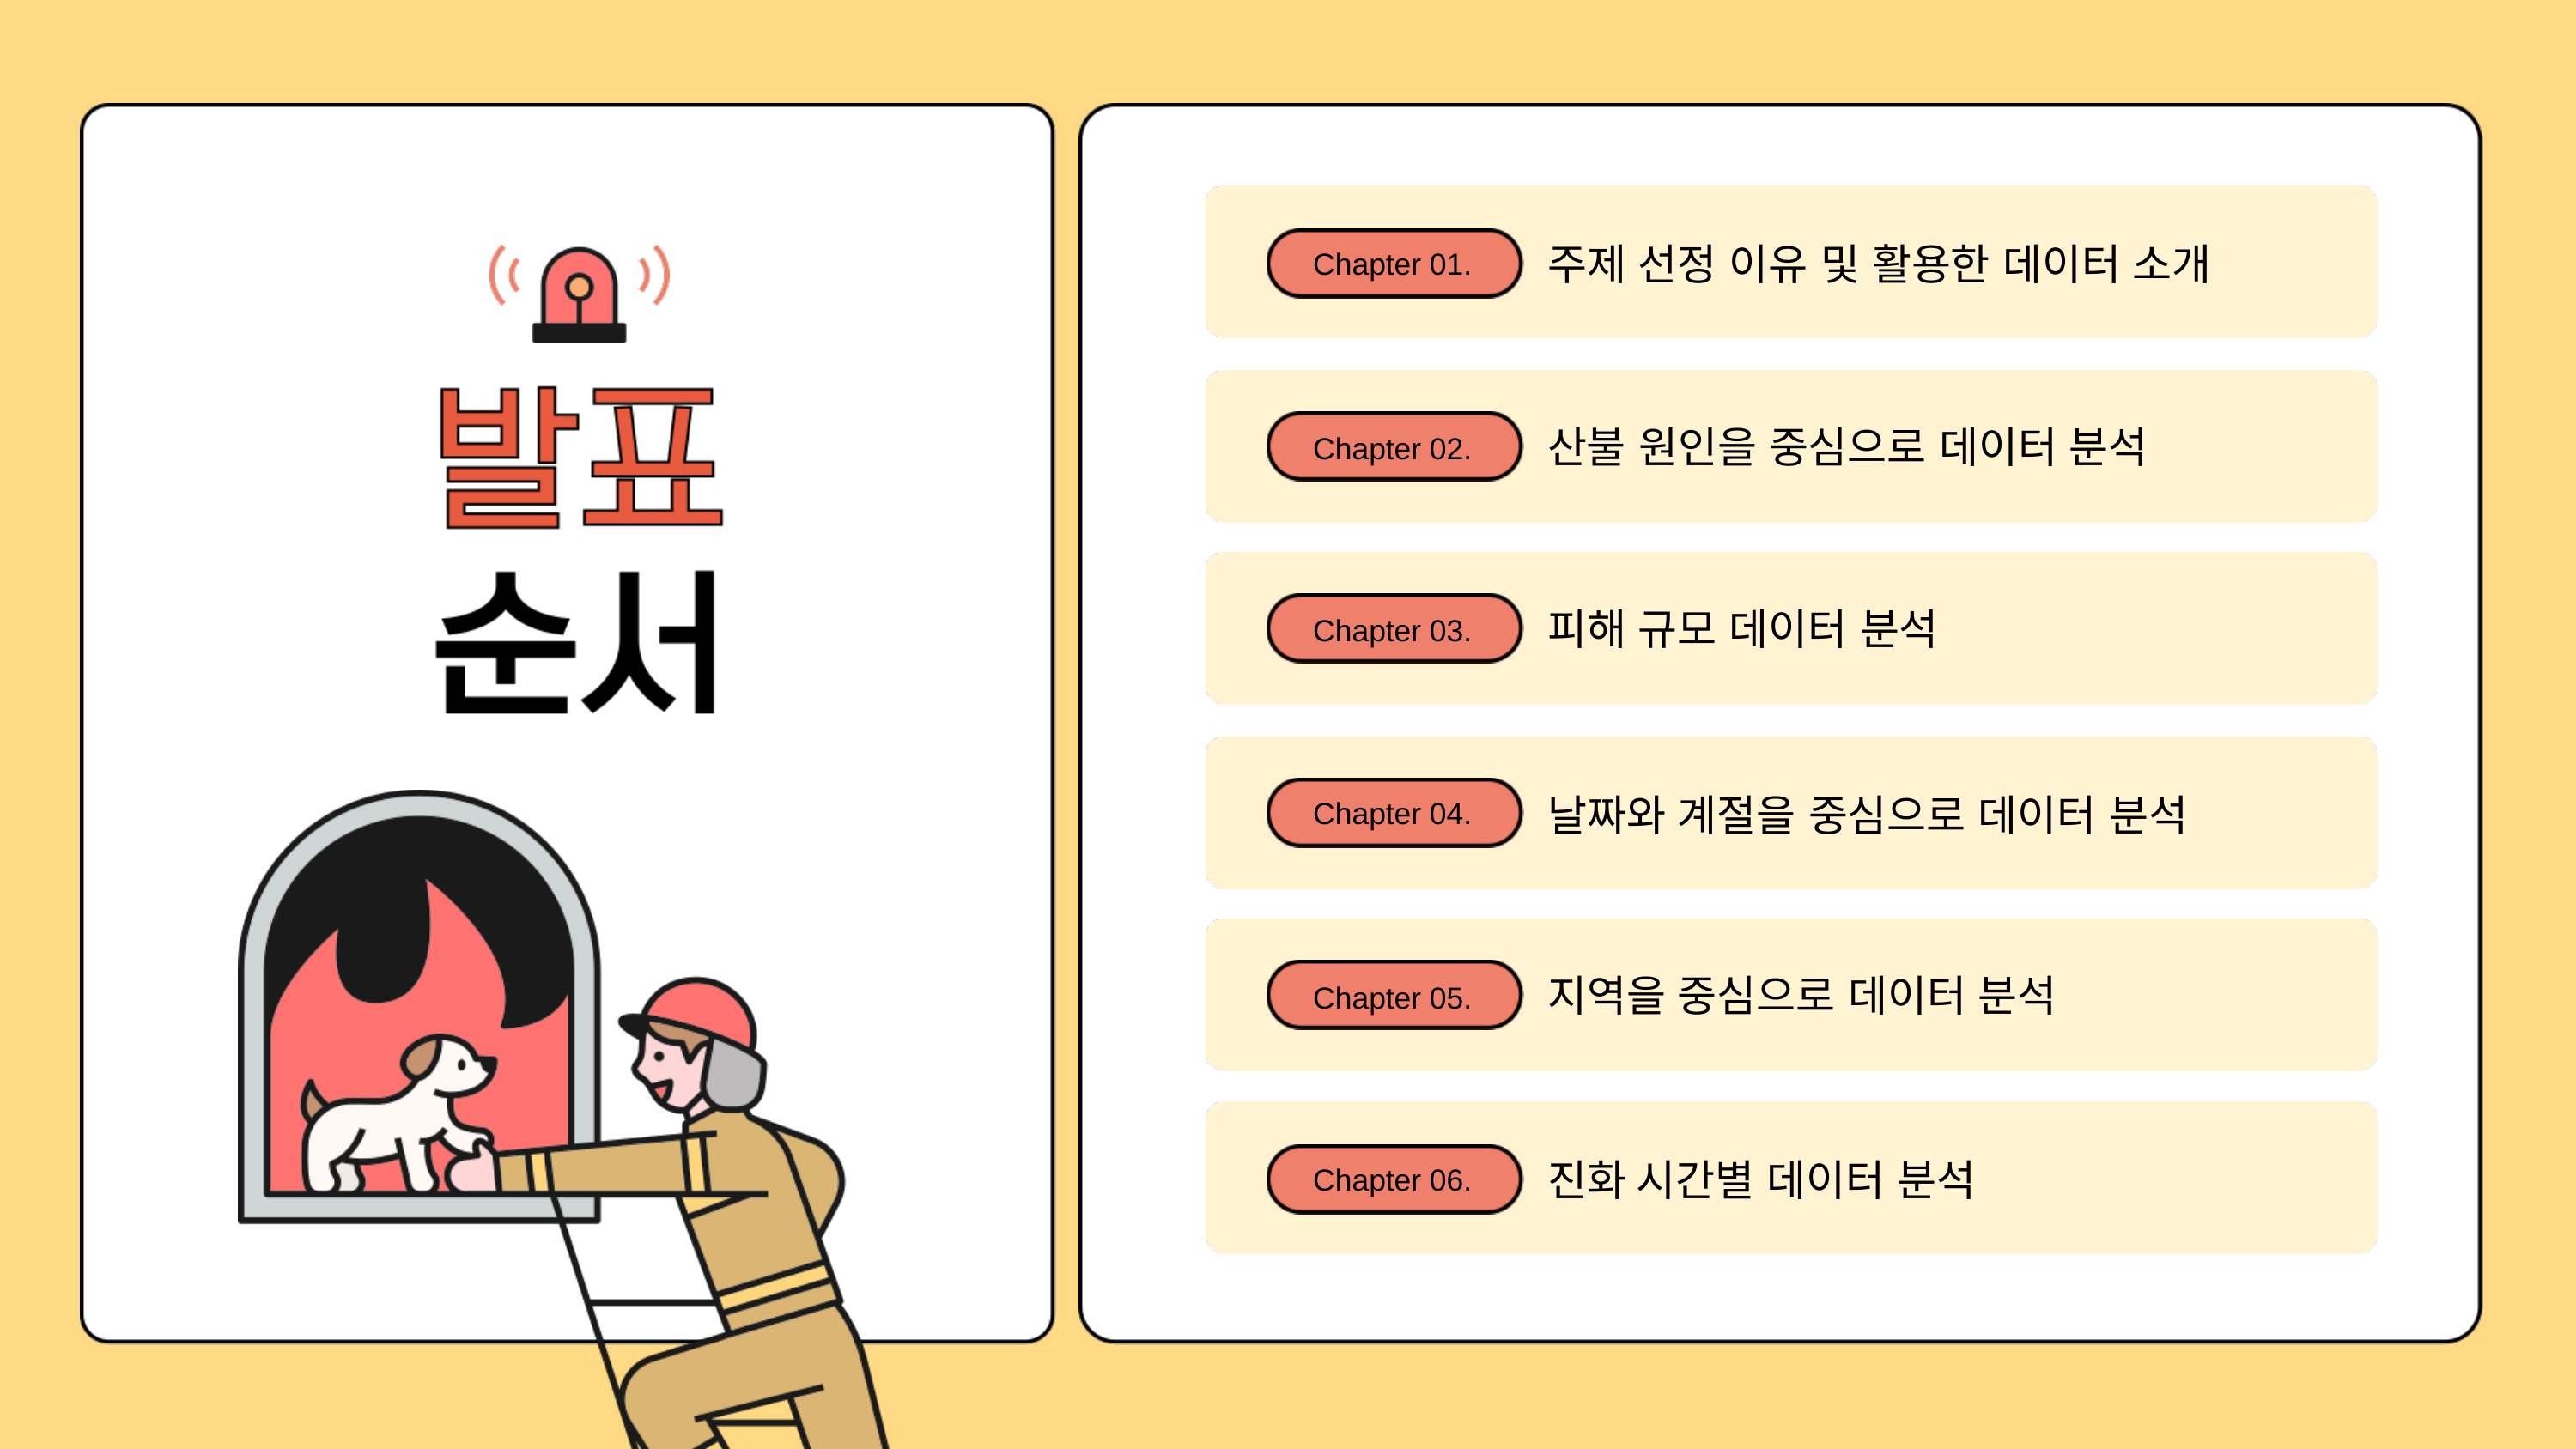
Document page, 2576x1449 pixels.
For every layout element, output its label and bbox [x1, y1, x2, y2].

picture [4, 103, 2483, 1449]
